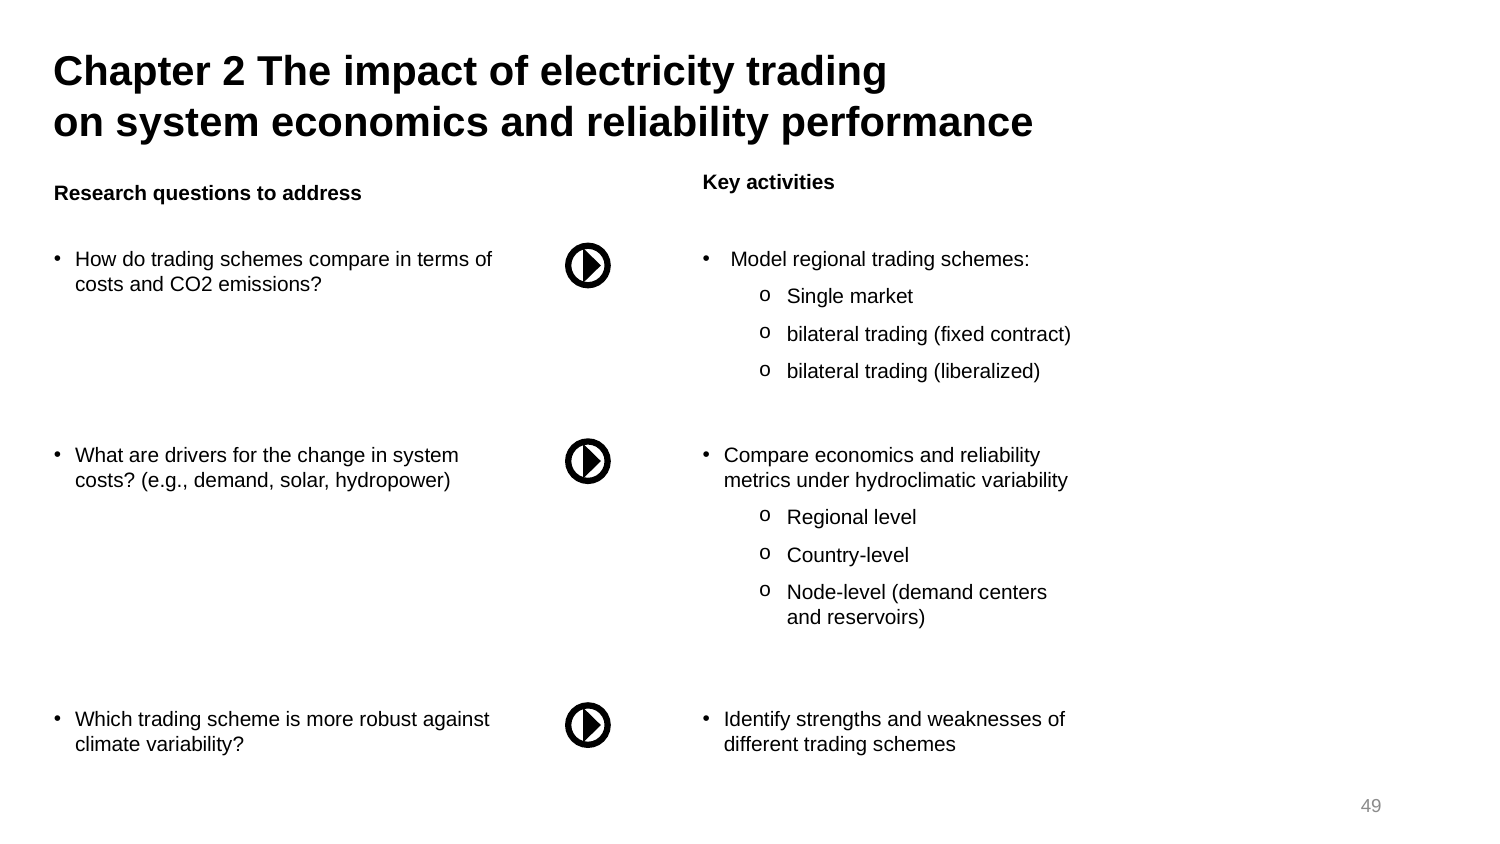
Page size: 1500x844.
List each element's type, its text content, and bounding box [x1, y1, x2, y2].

text_box Model regional trading schemes: Single market bilateral trading (fixed contract) bilateral trading (liberalized) [702, 245, 1078, 384]
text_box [568, 441, 608, 481]
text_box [568, 705, 608, 745]
text_box Chapter 2 The impact of electricity trading on system economics and reliability performance [53, 44, 1378, 145]
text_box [568, 245, 608, 286]
text_box Research questions to address [53, 167, 517, 205]
text_box Key activities [702, 168, 1078, 194]
text_box Identify strengths and weaknesses of different trading schemes [702, 705, 1078, 756]
slide_number 49 [1059, 782, 1397, 827]
text_box Compare economics and reliability metrics under hydroclimatic variability Regional level Country-level Node-level (demand centers and reservoirs) [702, 441, 1078, 629]
text_box What are drivers for the change in system costs? (e.g., demand, solar, hydropower) [53, 441, 500, 492]
text_box Which trading scheme is more robust against climate variability? [53, 705, 500, 756]
text_box How do trading schemes compare in terms of costs and CO2 emissions? [53, 245, 500, 296]
